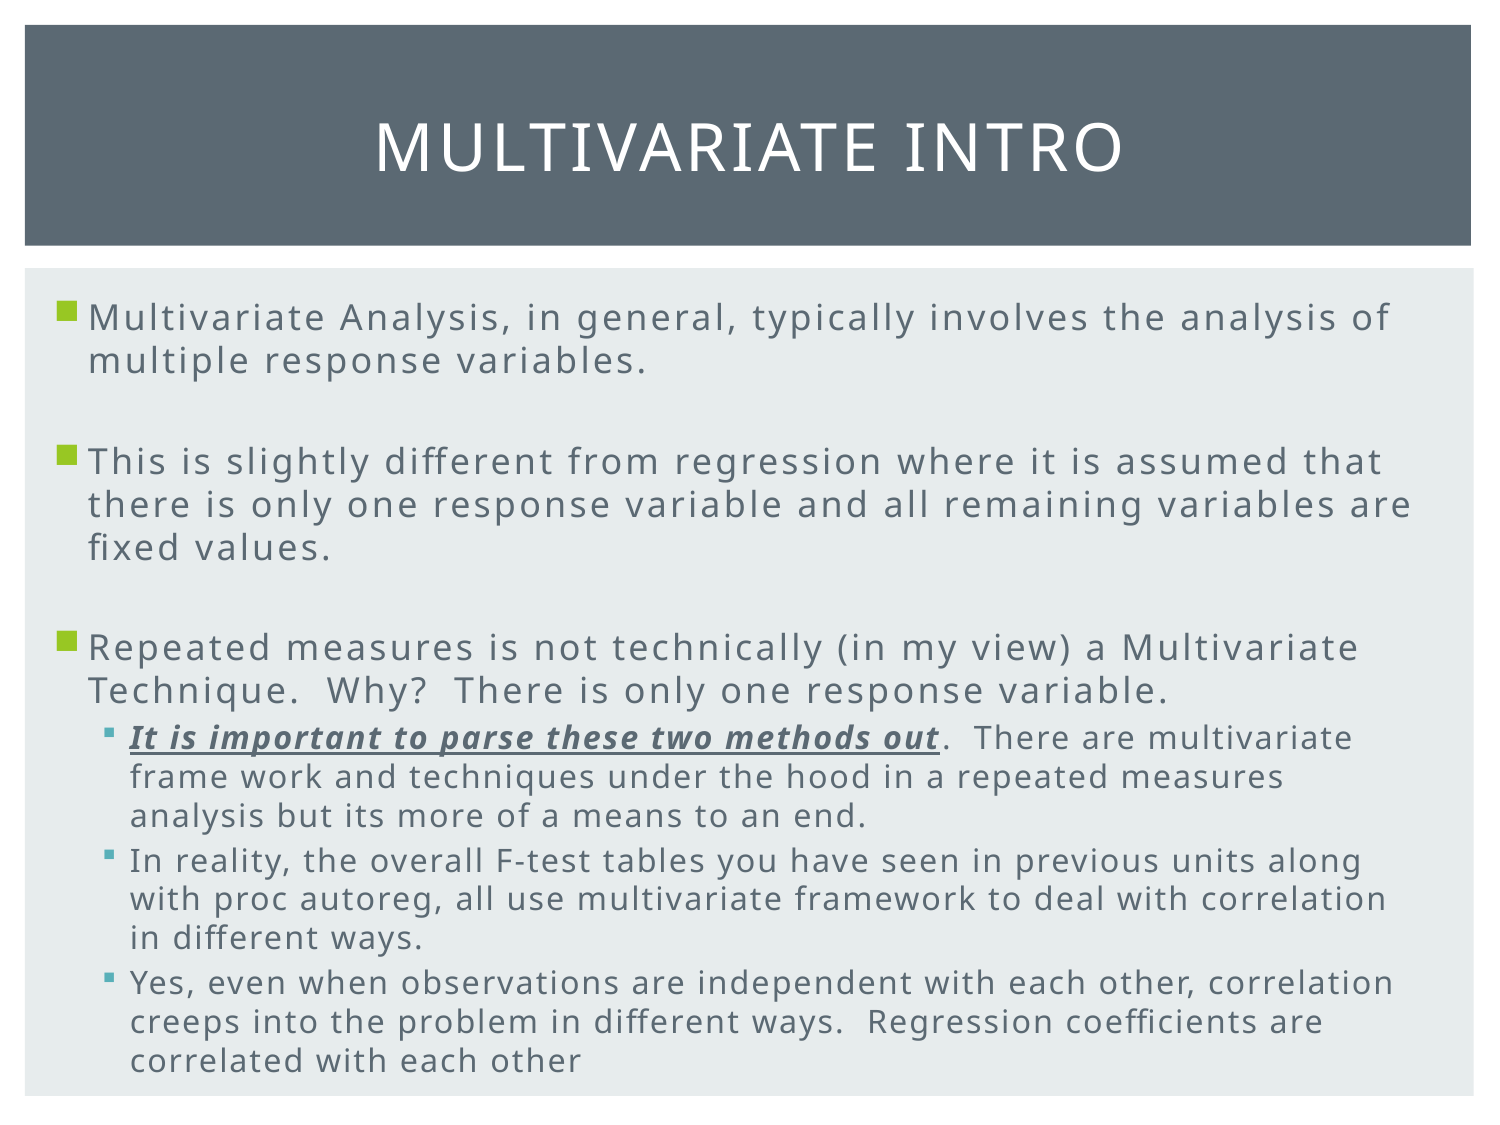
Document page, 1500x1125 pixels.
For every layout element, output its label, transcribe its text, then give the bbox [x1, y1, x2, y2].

title Multivariate Intro [62, 58, 1438, 232]
list Multivariate Analysis, in general, typically involves the analysis of multiple response variables. This is slightly different from regression where it is assumed that there is only one response variable and all remaining variables are fixed values. Repeated measures is not technically (in my view) a Multivariate Technique. Why? There is only one response variable. It is important to parse these two methods out. There are multivariate frame work and techniques under the hood in a repeated measures analysis but its more of a means to an end. In reality, the overall F-test tables you have seen in previous units along with proc autoreg, all use multivariate framework to deal with correlation in different ways. Yes, even when observations are independent with each other, correlation creeps into the problem in different ways. Regression coefficients are correlated with each other [31, 287, 1444, 1093]
